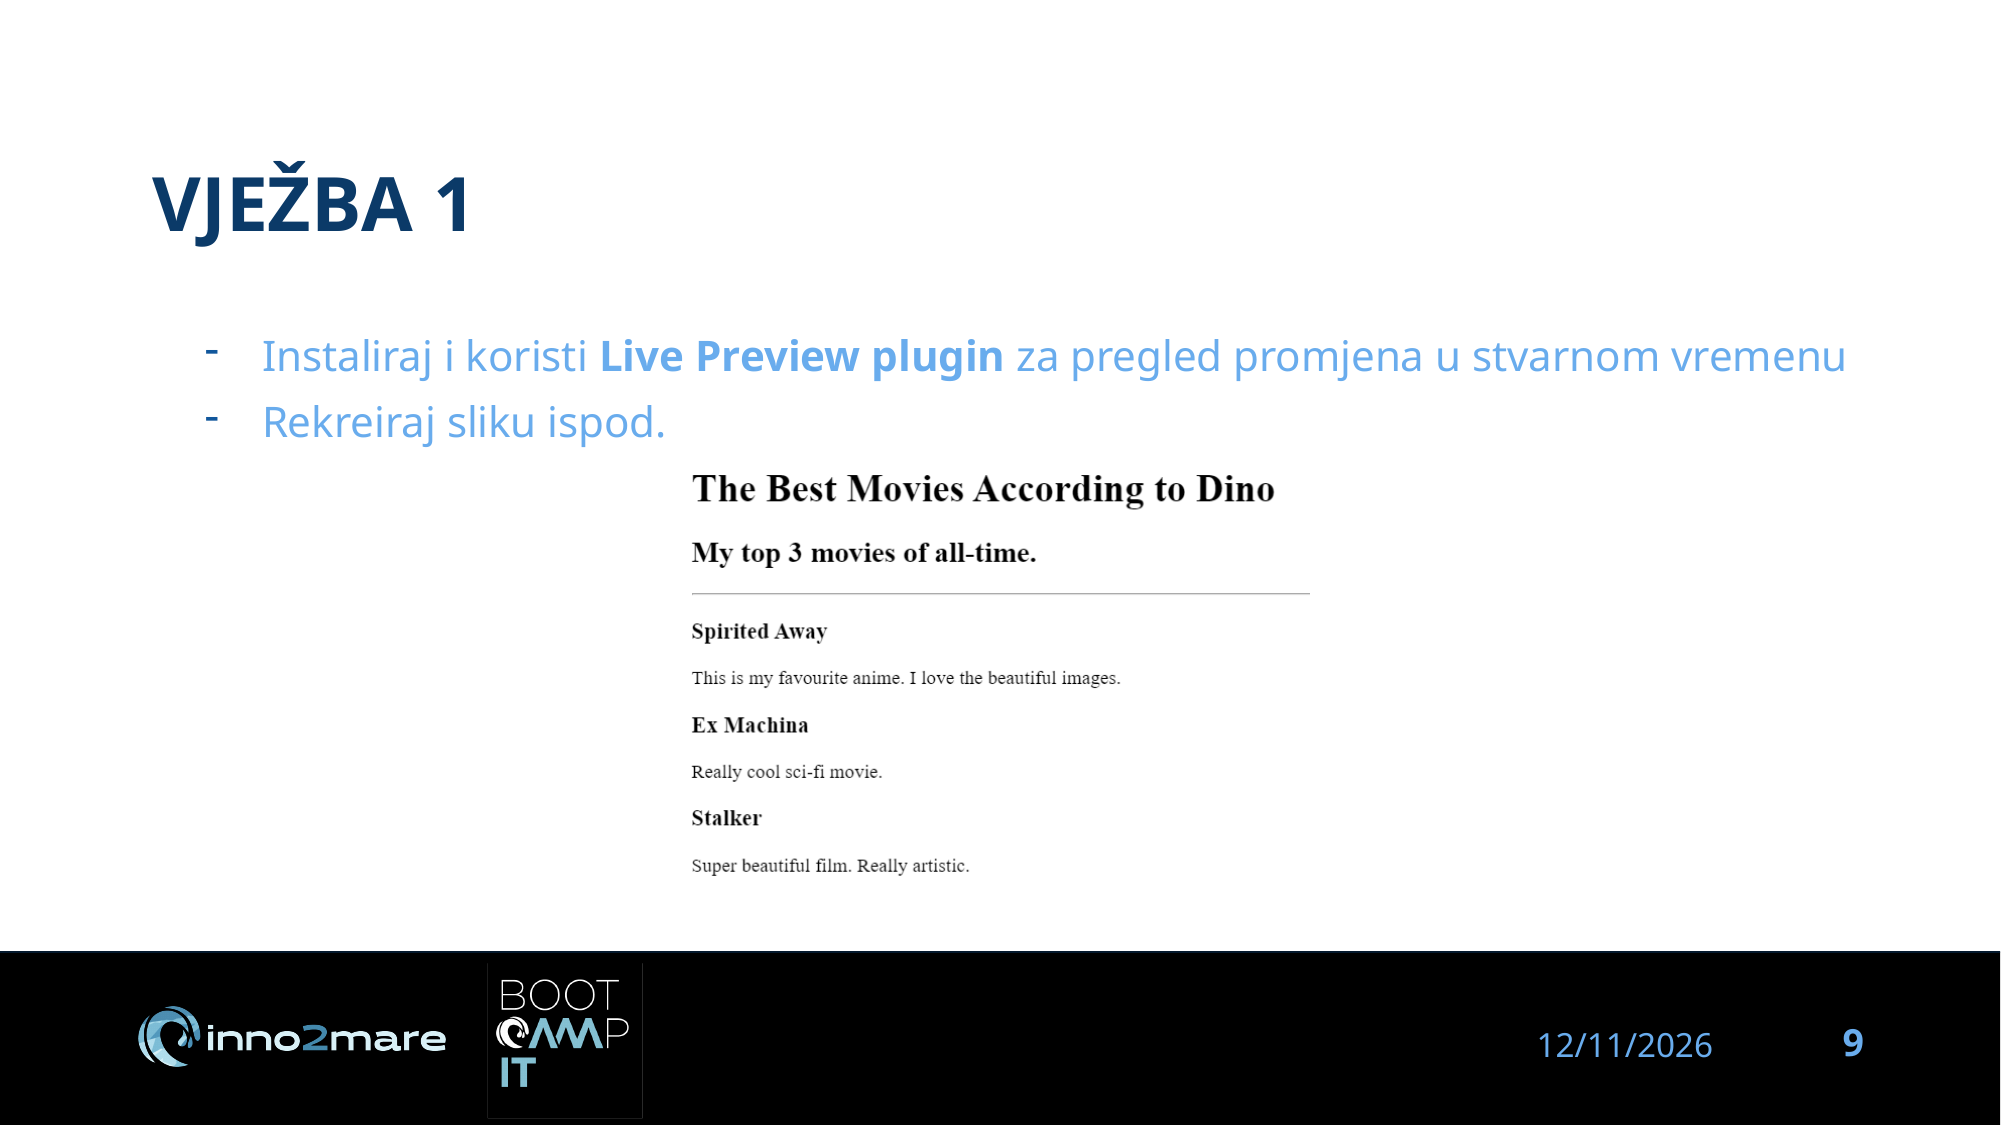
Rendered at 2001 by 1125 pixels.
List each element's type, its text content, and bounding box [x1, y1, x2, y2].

title VJEžBA 1 [137, 137, 1863, 278]
picture [690, 467, 1310, 896]
text_box Instaliraj i koristi Live Preview plugin za pregled promjena u stvarnom vremenu Rekreiraj sliku ispod. [187, 327, 1913, 468]
picture [138, 957, 690, 1124]
